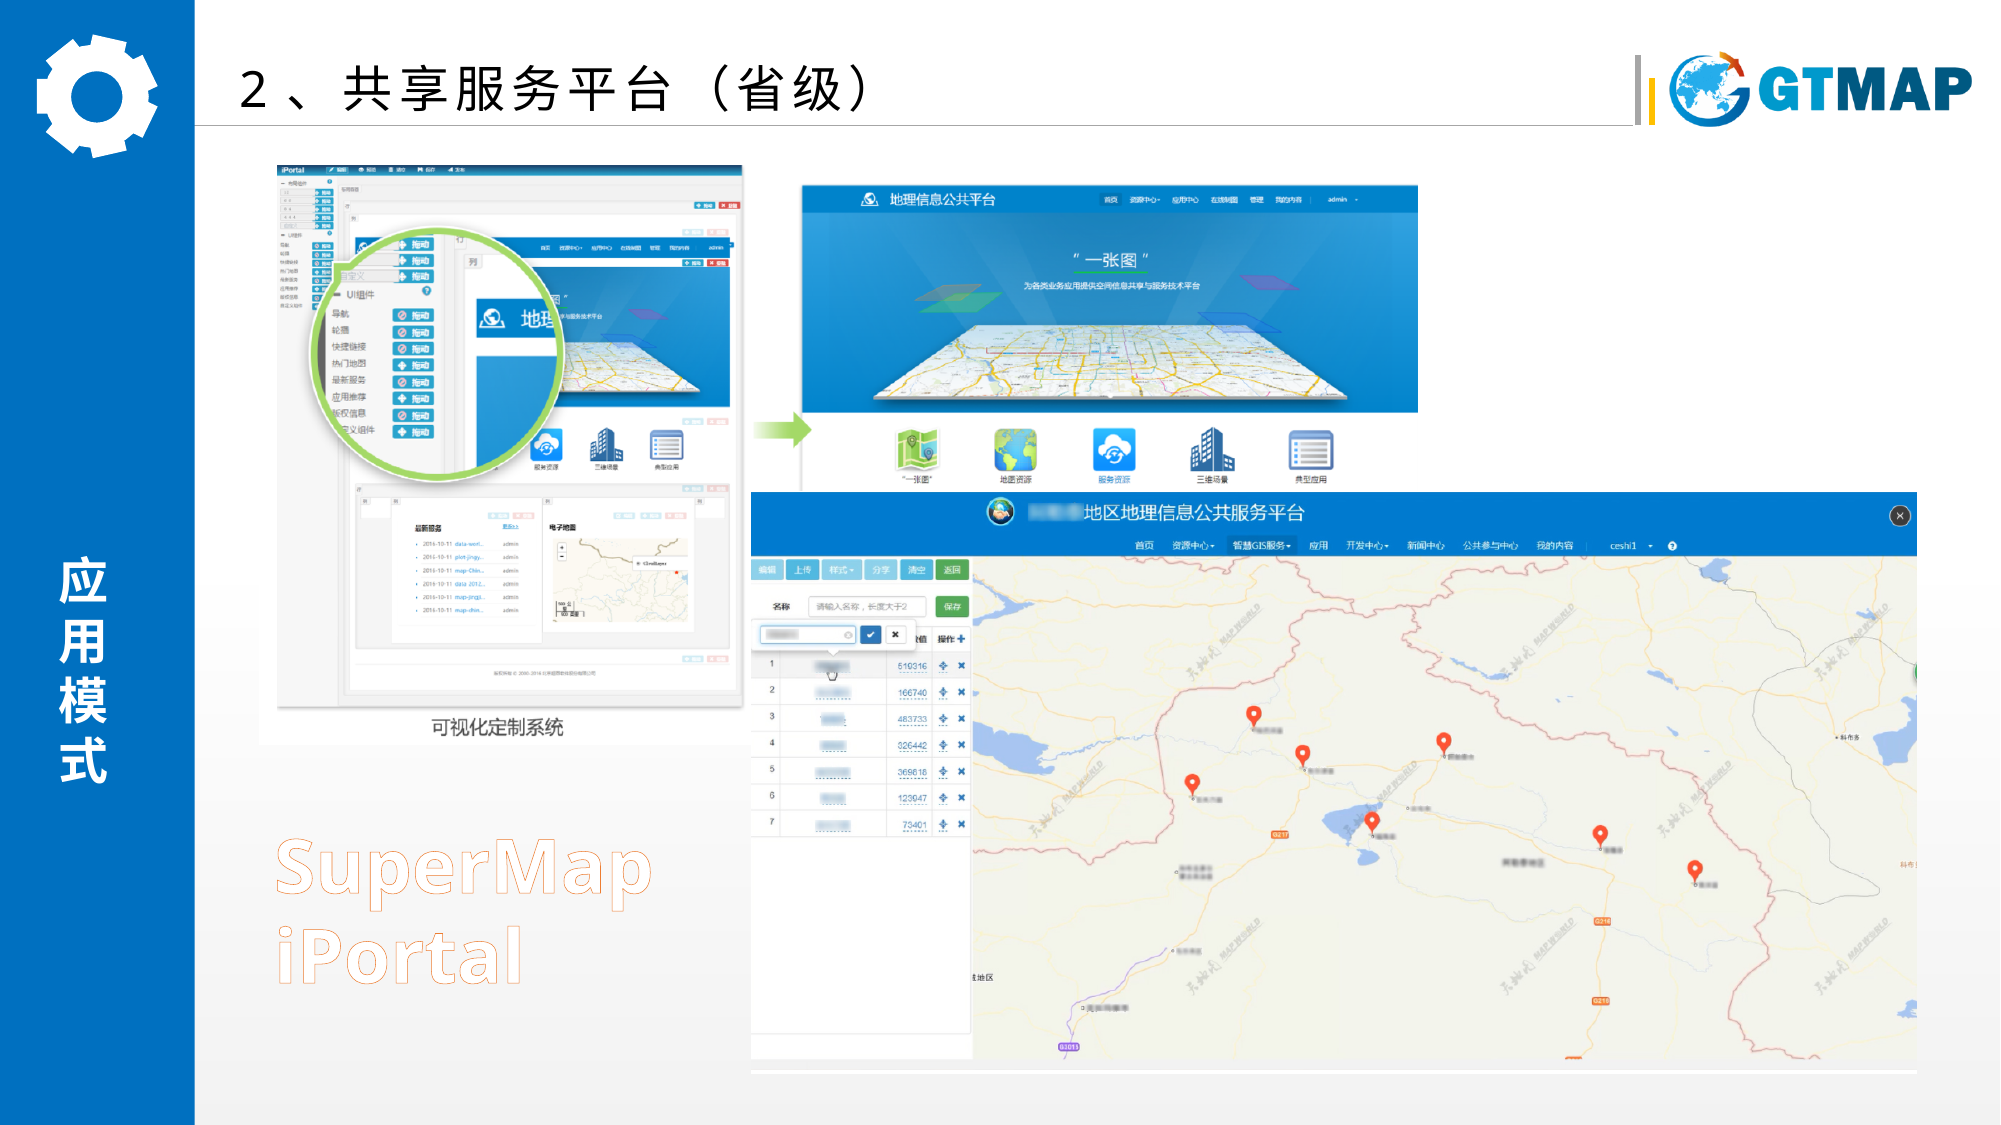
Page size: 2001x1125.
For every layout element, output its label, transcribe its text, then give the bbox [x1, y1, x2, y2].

list 2、共享服务平台（省级） [225, 42, 1248, 126]
picture [259, 163, 1917, 1074]
picture [1663, 42, 1976, 131]
text_box SuperMap iPortal [259, 810, 720, 1006]
